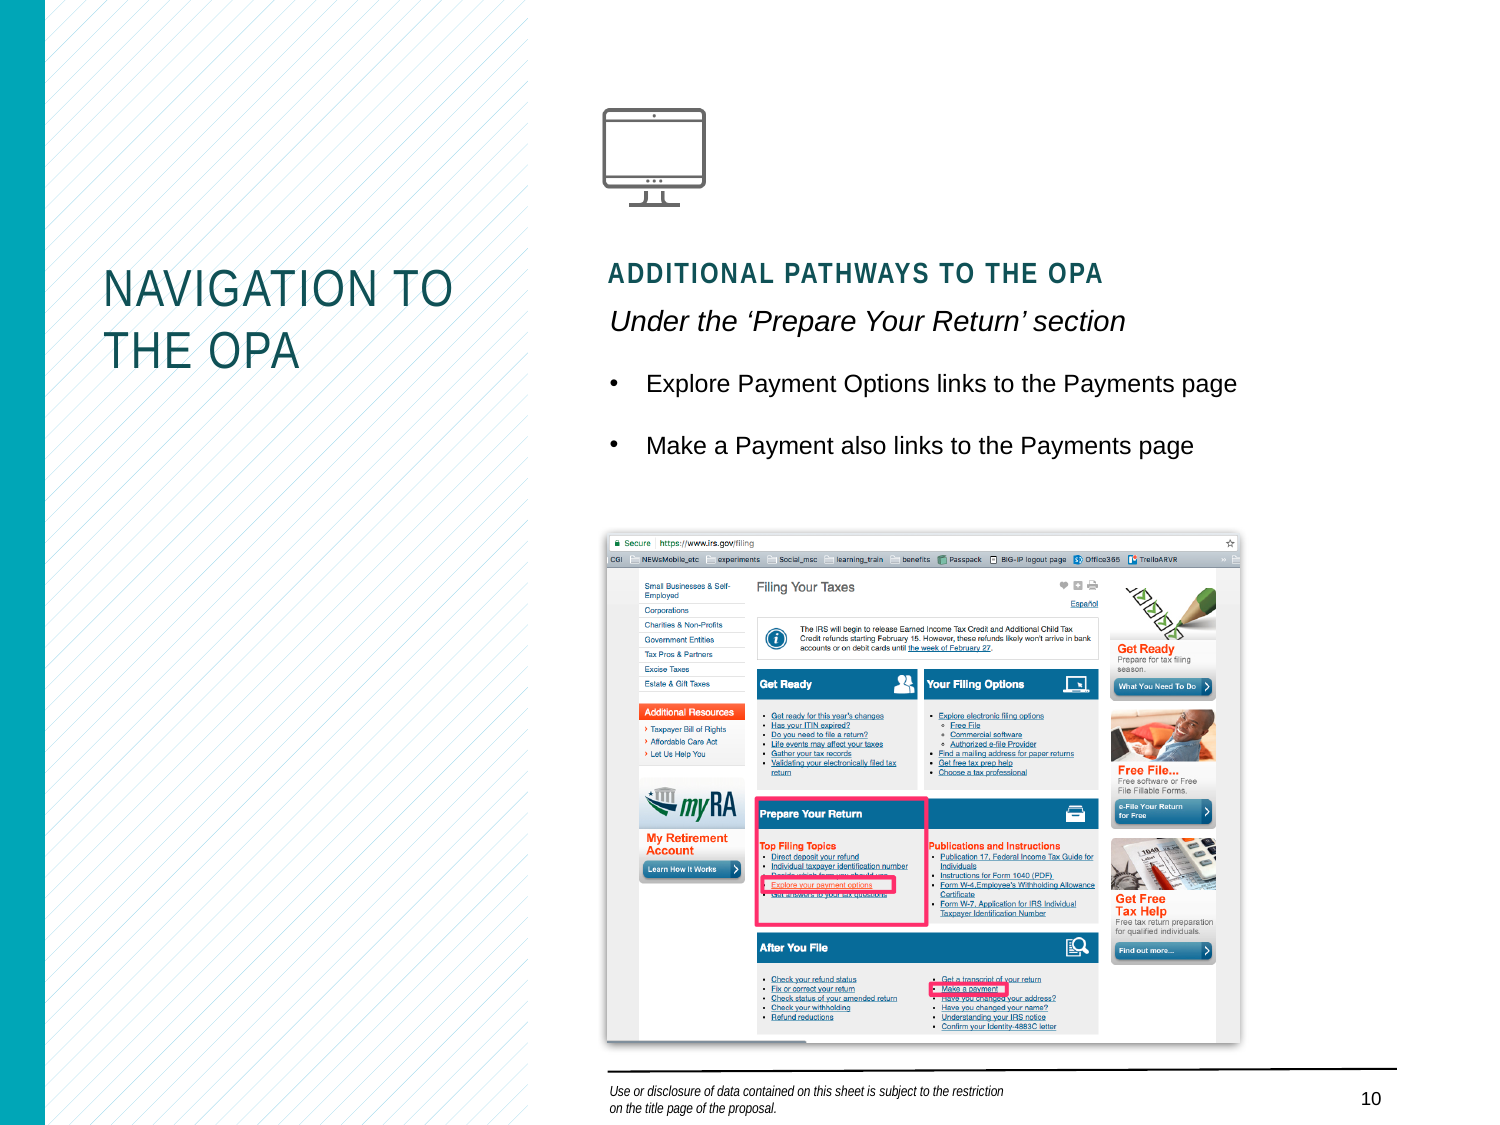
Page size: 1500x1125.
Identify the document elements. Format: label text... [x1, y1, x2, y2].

footer Use or disclosure of data contained on this sheet is subject to the restriction on the title page of the proposal. [607, 1072, 1009, 1125]
title NAVIGATION TO THE OPA [103, 254, 506, 531]
picture [607, 533, 1240, 1043]
slide_number 10 [1059, 1071, 1397, 1125]
picture [558, 62, 750, 253]
list Additional PATHWAYS TO THE OPA Under the ‘Prepare Your Return’ section Explore Payment Options links to the Payments page Make a Payment also links to the Payments page [607, 254, 1397, 1014]
